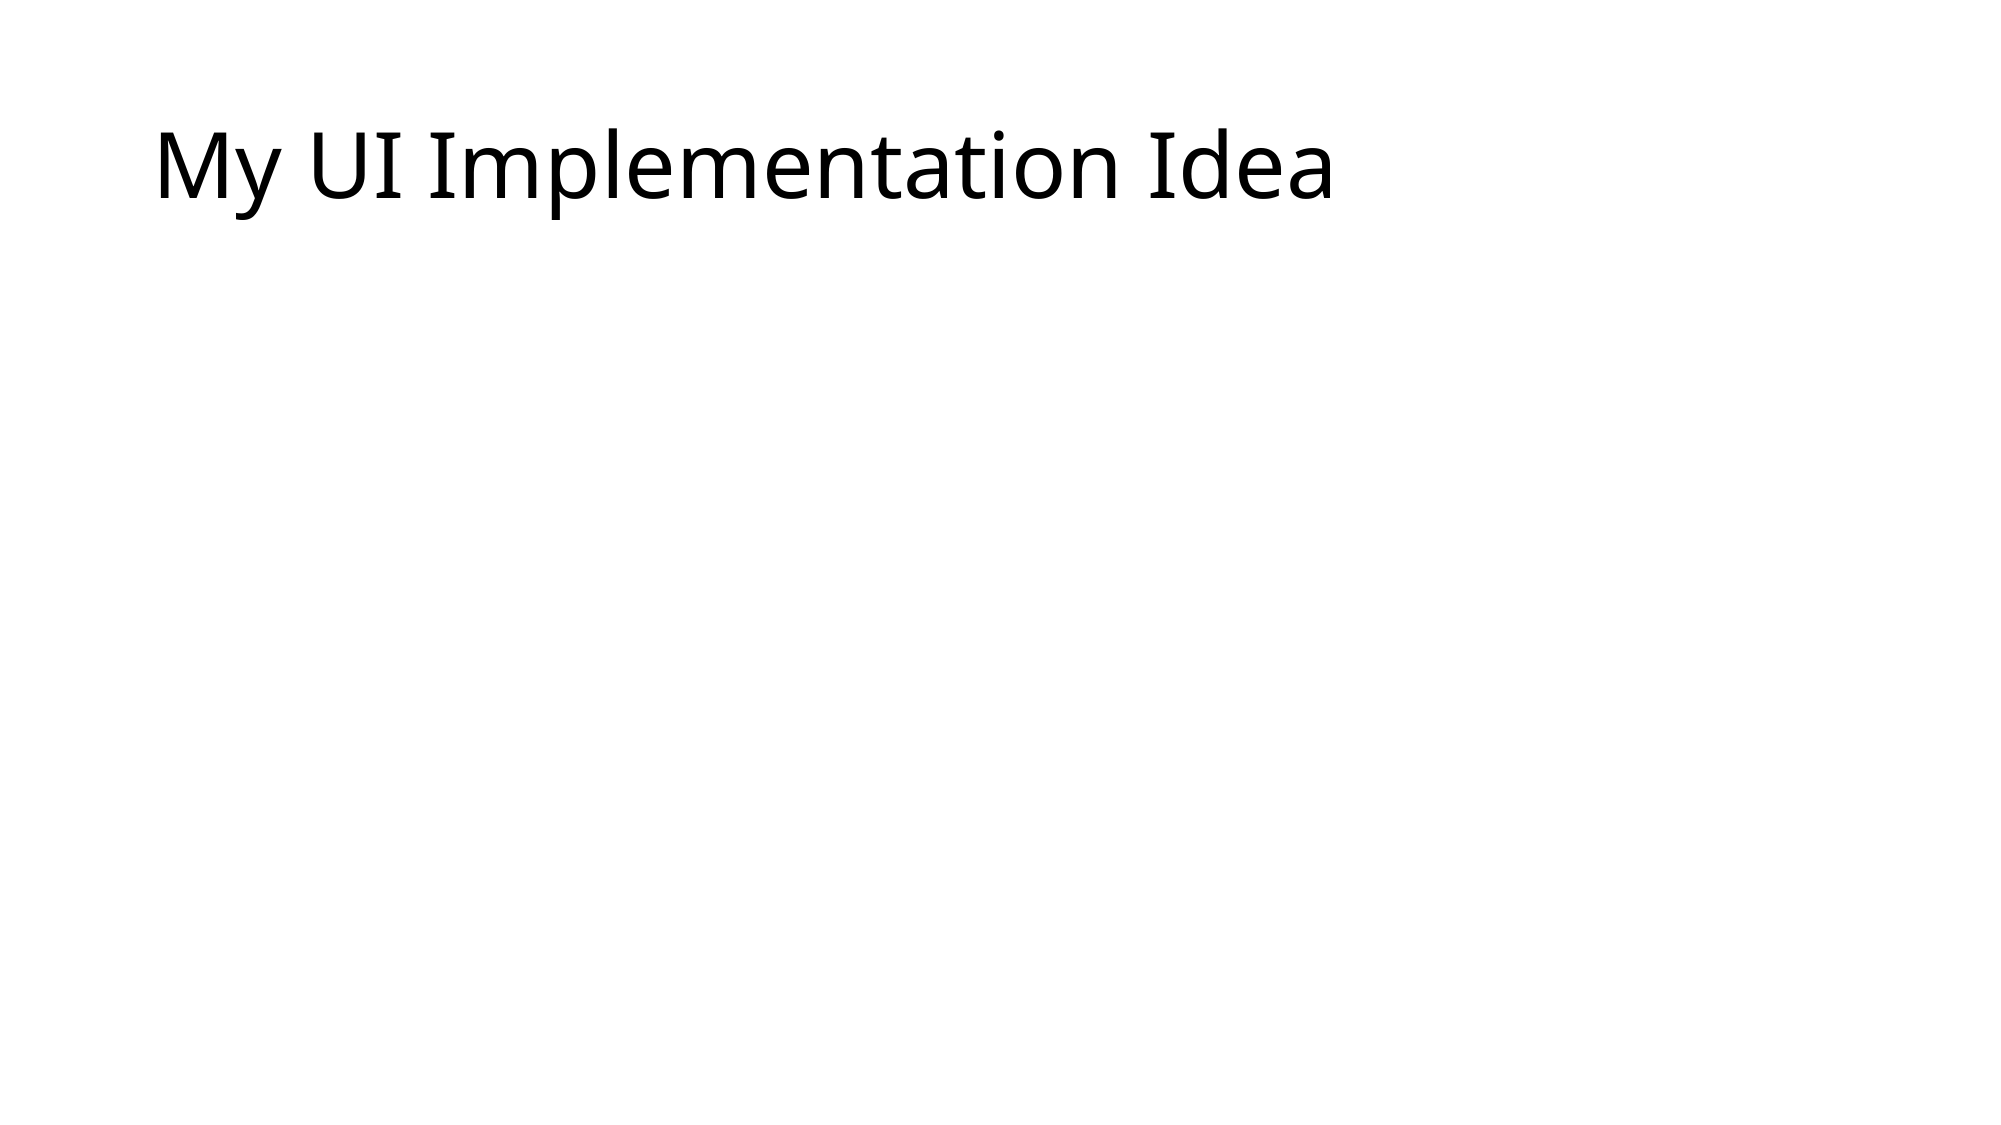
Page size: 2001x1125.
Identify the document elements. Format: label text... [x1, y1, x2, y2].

title My UI Implementation Idea [137, 59, 1863, 278]
